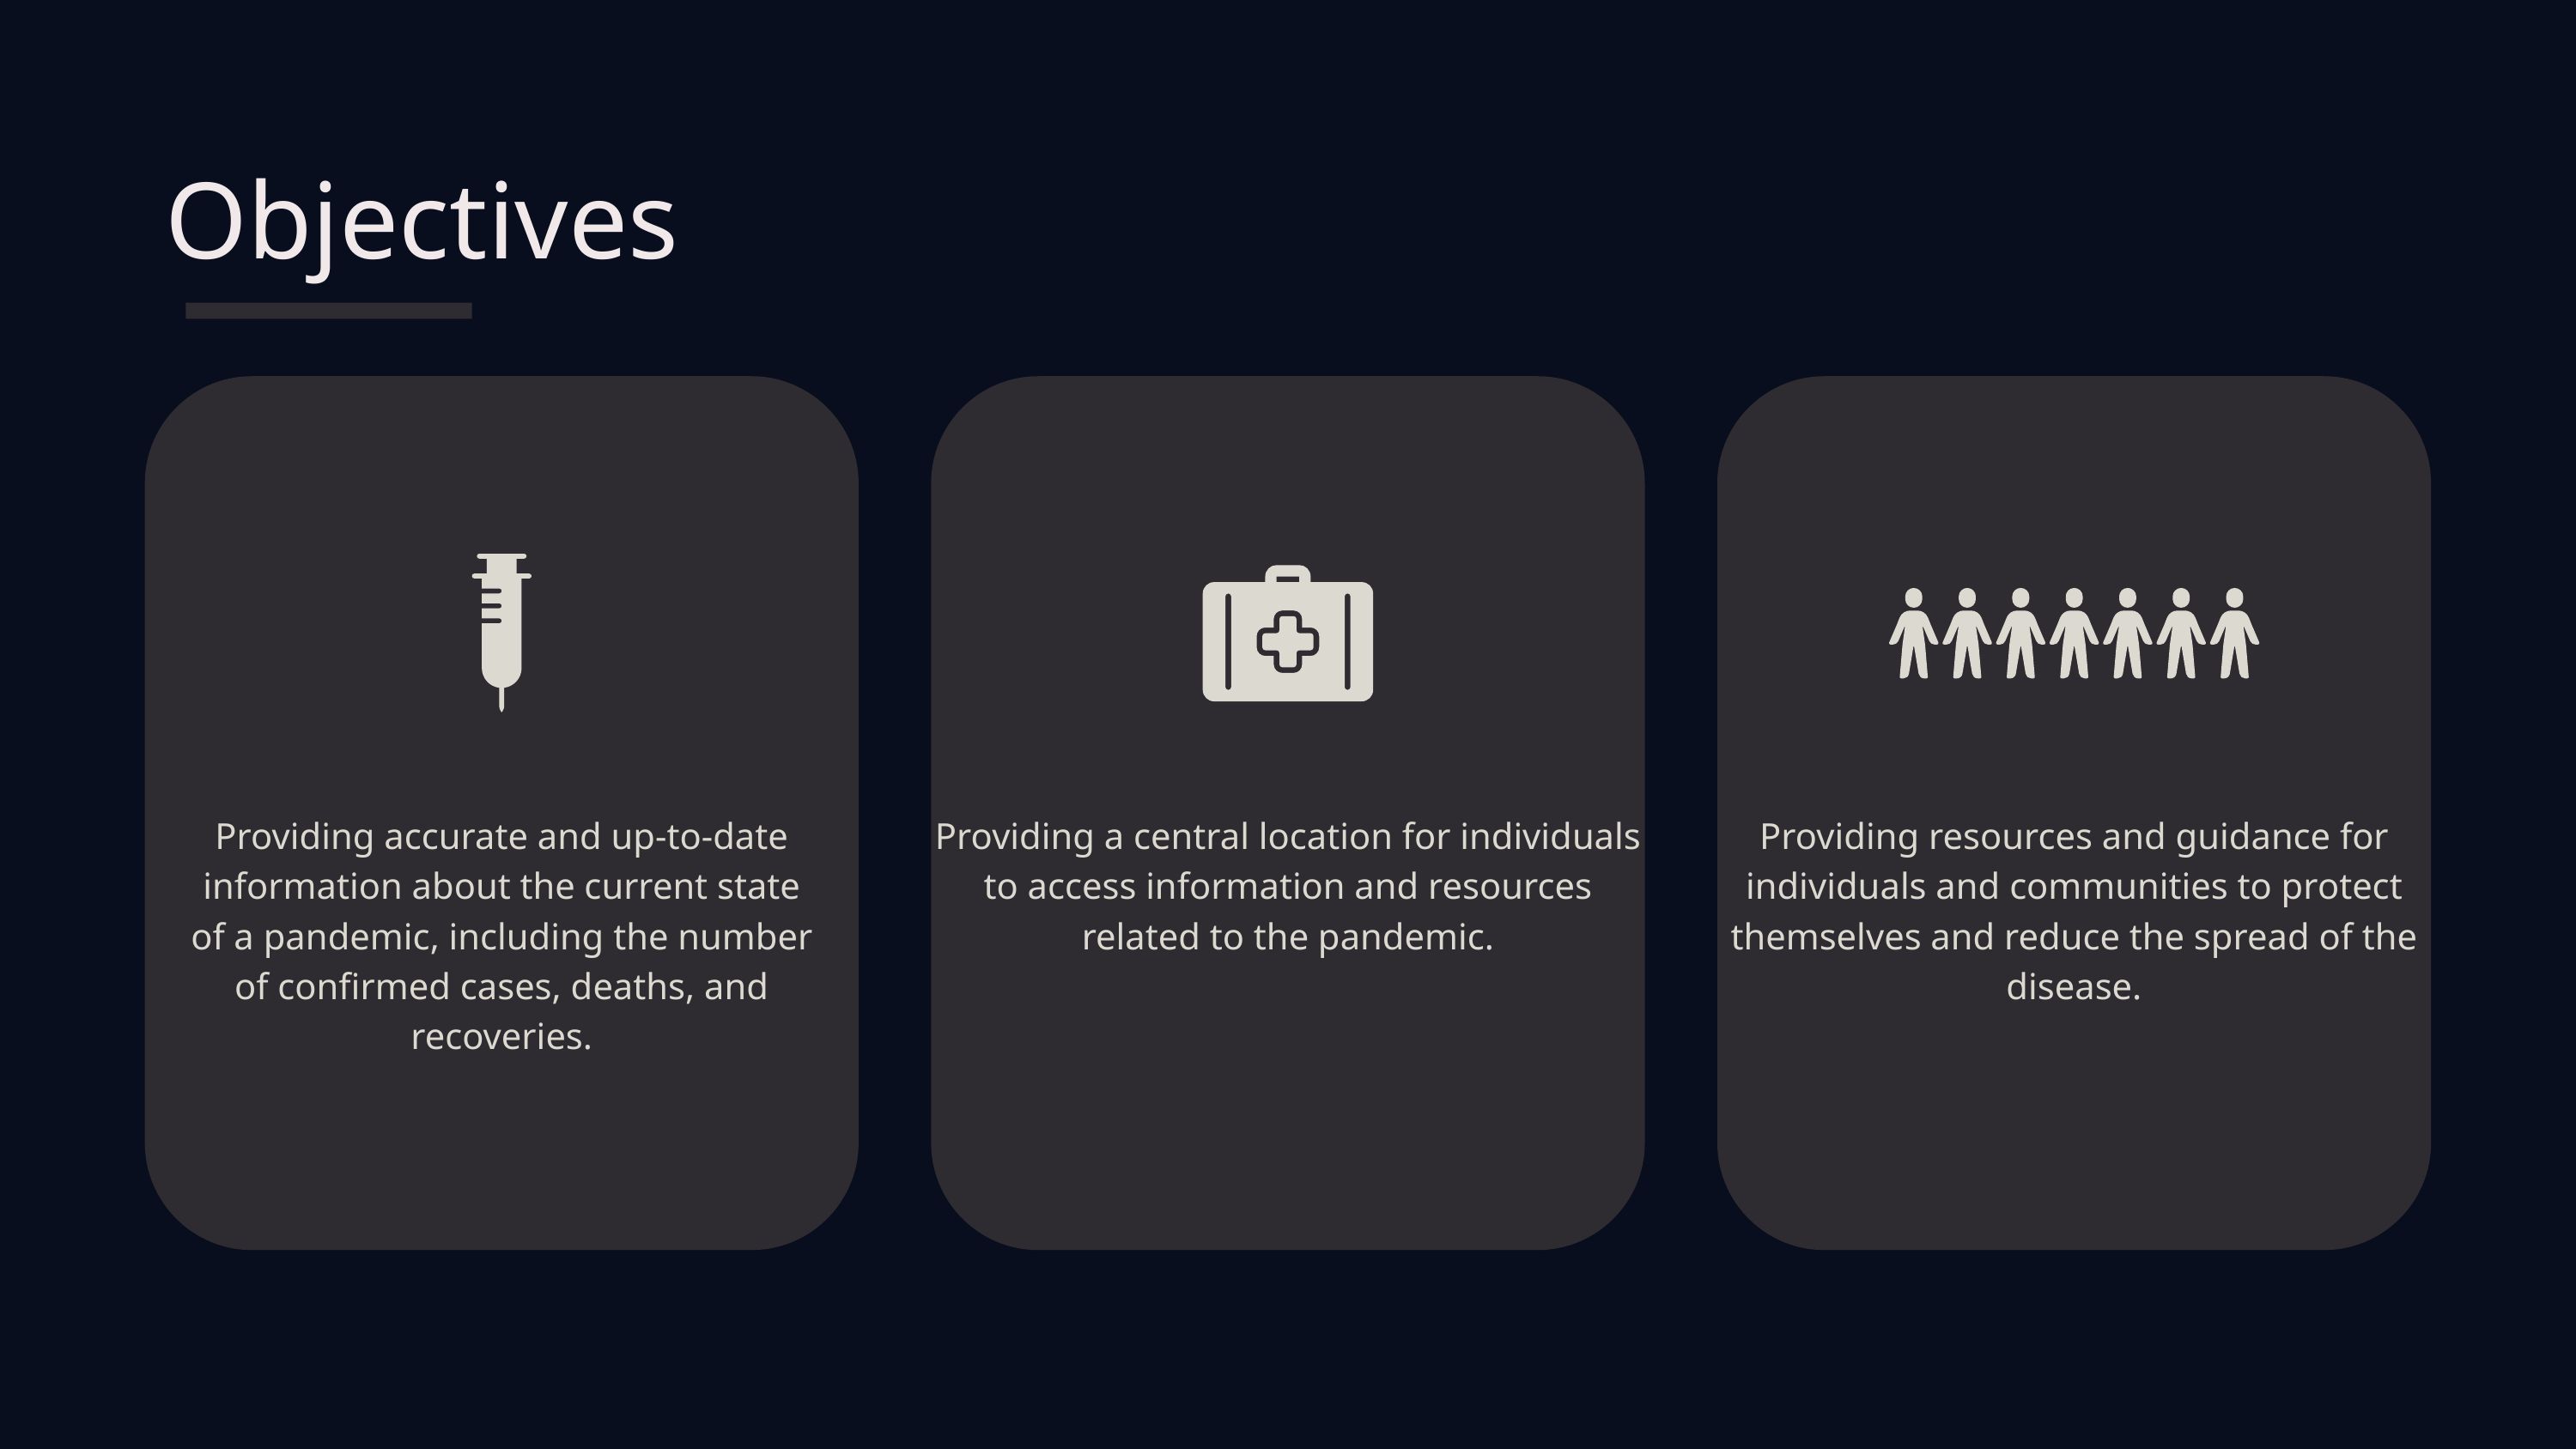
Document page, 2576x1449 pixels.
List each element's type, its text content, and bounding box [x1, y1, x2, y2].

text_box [1716, 375, 2432, 1251]
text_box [931, 375, 1645, 1251]
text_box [1202, 565, 1374, 702]
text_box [144, 375, 860, 1251]
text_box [1887, 587, 2261, 679]
text_box Objectives [165, 131, 818, 280]
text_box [471, 553, 532, 713]
